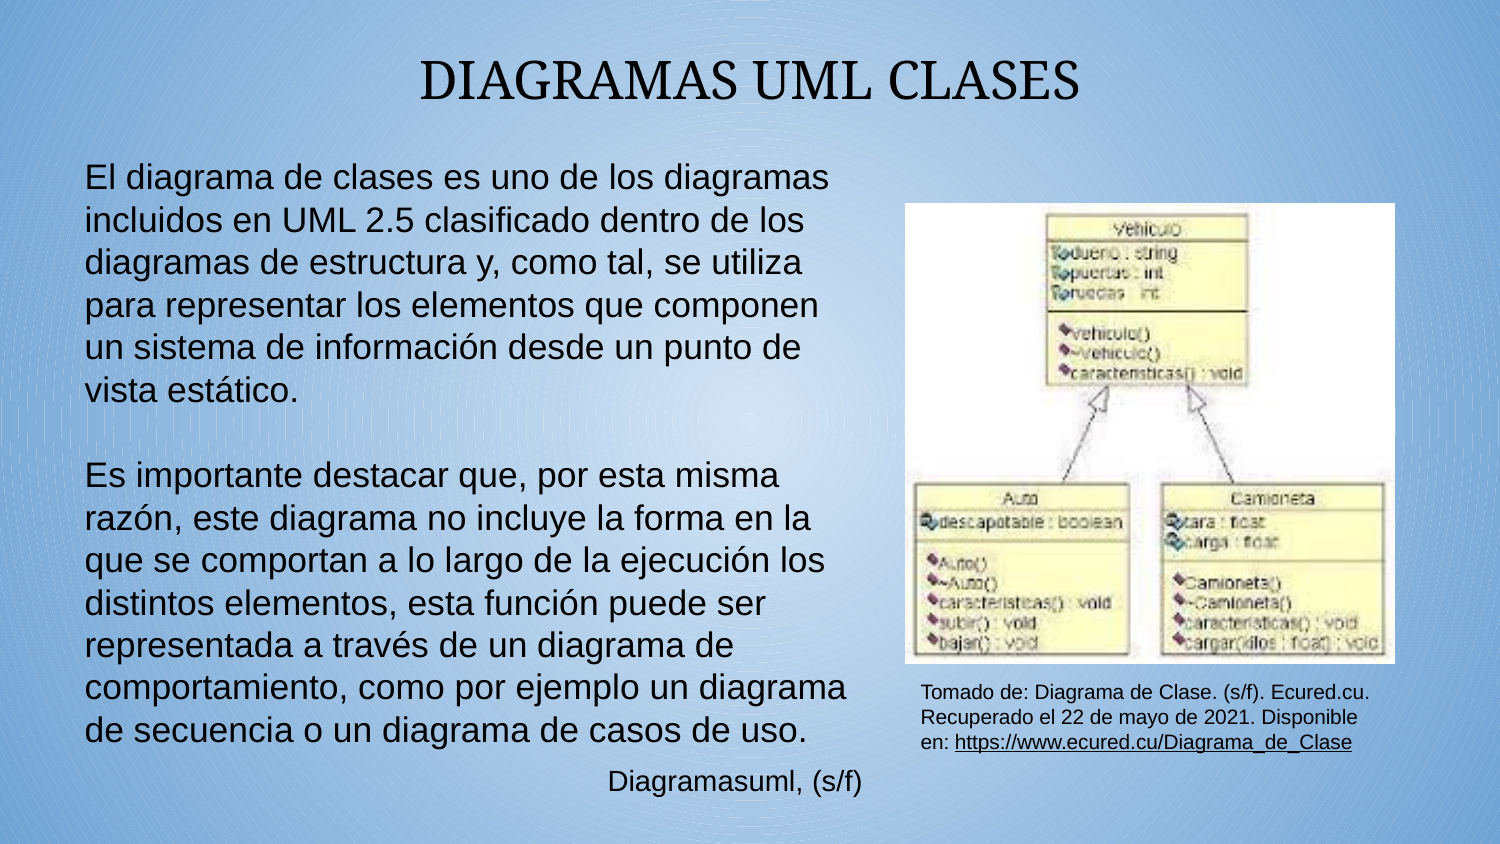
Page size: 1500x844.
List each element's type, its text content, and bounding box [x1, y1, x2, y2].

title DIAGRAMAS UML CLASES [51, 31, 1449, 126]
text_box Tomado de: Diagrama de Clase. (s/f). Ecured.cu. Recuperado el 22 de mayo de 2021. Disponible en: https://www.ecured.cu/Diagrama_de_Clase [905, 670, 1395, 769]
picture [905, 203, 1395, 664]
text_box El diagrama de clases es uno de los diagramas incluidos en UML 2.5 clasificado dentro de los diagramas de estructura y, como tal, se utiliza para representar los elementos que componen un sistema de información desde un punto de vista estático. Es importante destacar que, por esta misma razón, este diagrama no incluye la forma en la que se comportan a lo largo de la ejecución los distintos elementos, esta función puede ser representada a través de un diagrama de comportamiento, como por ejemplo un diagrama de secuencia o un diagrama de casos de uso. Diagramasuml, (s/f) [69, 139, 878, 844]
